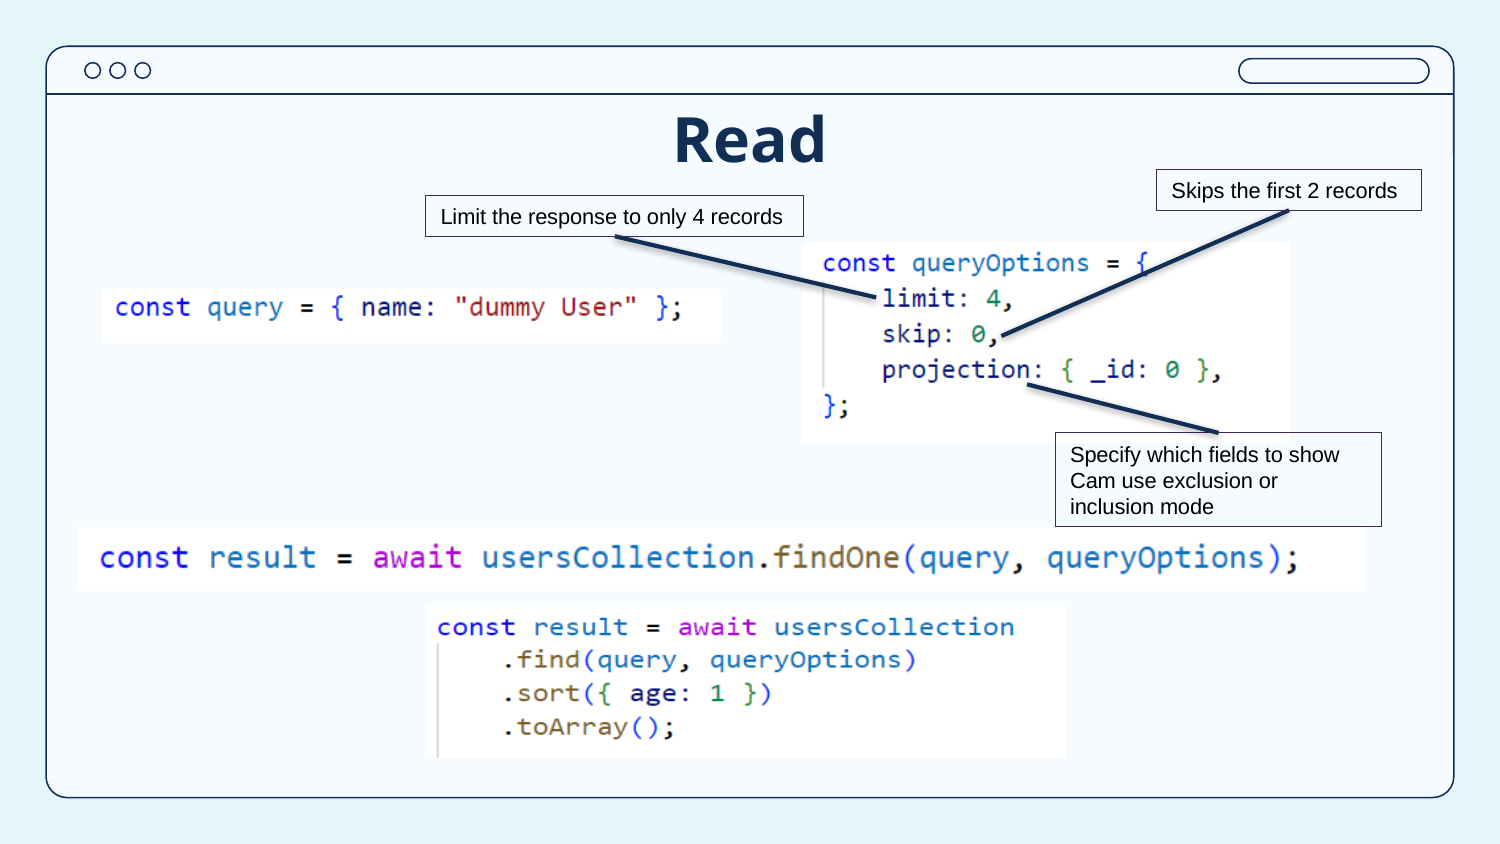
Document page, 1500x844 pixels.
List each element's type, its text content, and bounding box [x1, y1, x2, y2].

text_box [614, 236, 877, 298]
picture [101, 289, 722, 343]
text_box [1026, 384, 1219, 434]
picture [803, 242, 1290, 443]
title Read [118, 85, 1382, 180]
picture [425, 603, 1066, 758]
text_box Skips the first 2 records [1156, 169, 1422, 211]
text_box Specify which fields to show Cam use exclusion or inclusion mode [1055, 432, 1382, 527]
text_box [1001, 210, 1290, 337]
text_box Limit the response to only 4 records [425, 195, 804, 237]
picture [76, 527, 1366, 591]
